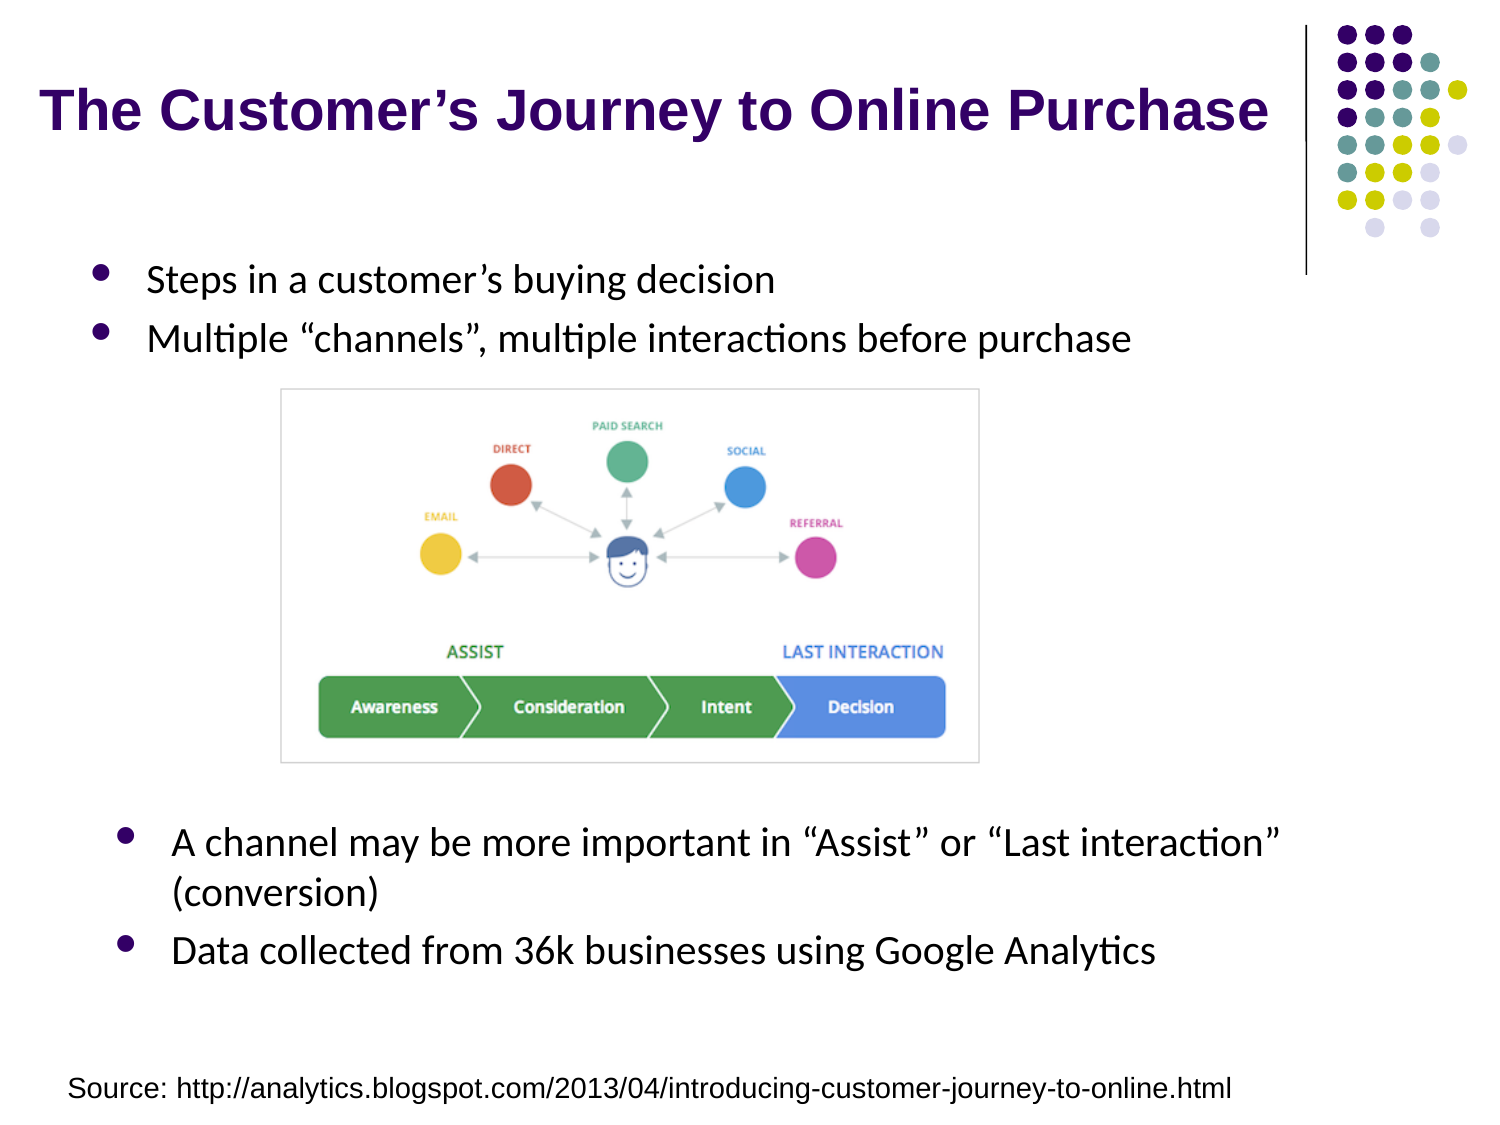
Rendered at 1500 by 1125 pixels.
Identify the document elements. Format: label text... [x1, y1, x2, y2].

text_box A channel may be more important in “Assist” or “Last interaction” (conversion) Data collected from 36k businesses using Google Analytics [99, 806, 1450, 913]
title The Customer’s Journey to Online Purchase [24, 0, 1313, 151]
list Steps in a customer’s buying decision Multiple “channels”, multiple interactions before purchase [74, 244, 1426, 351]
text_box Source: http://analytics.blogspot.com/2013/04/introducing-customer-journey-to-online.html [52, 1062, 1249, 1113]
picture [262, 374, 997, 779]
